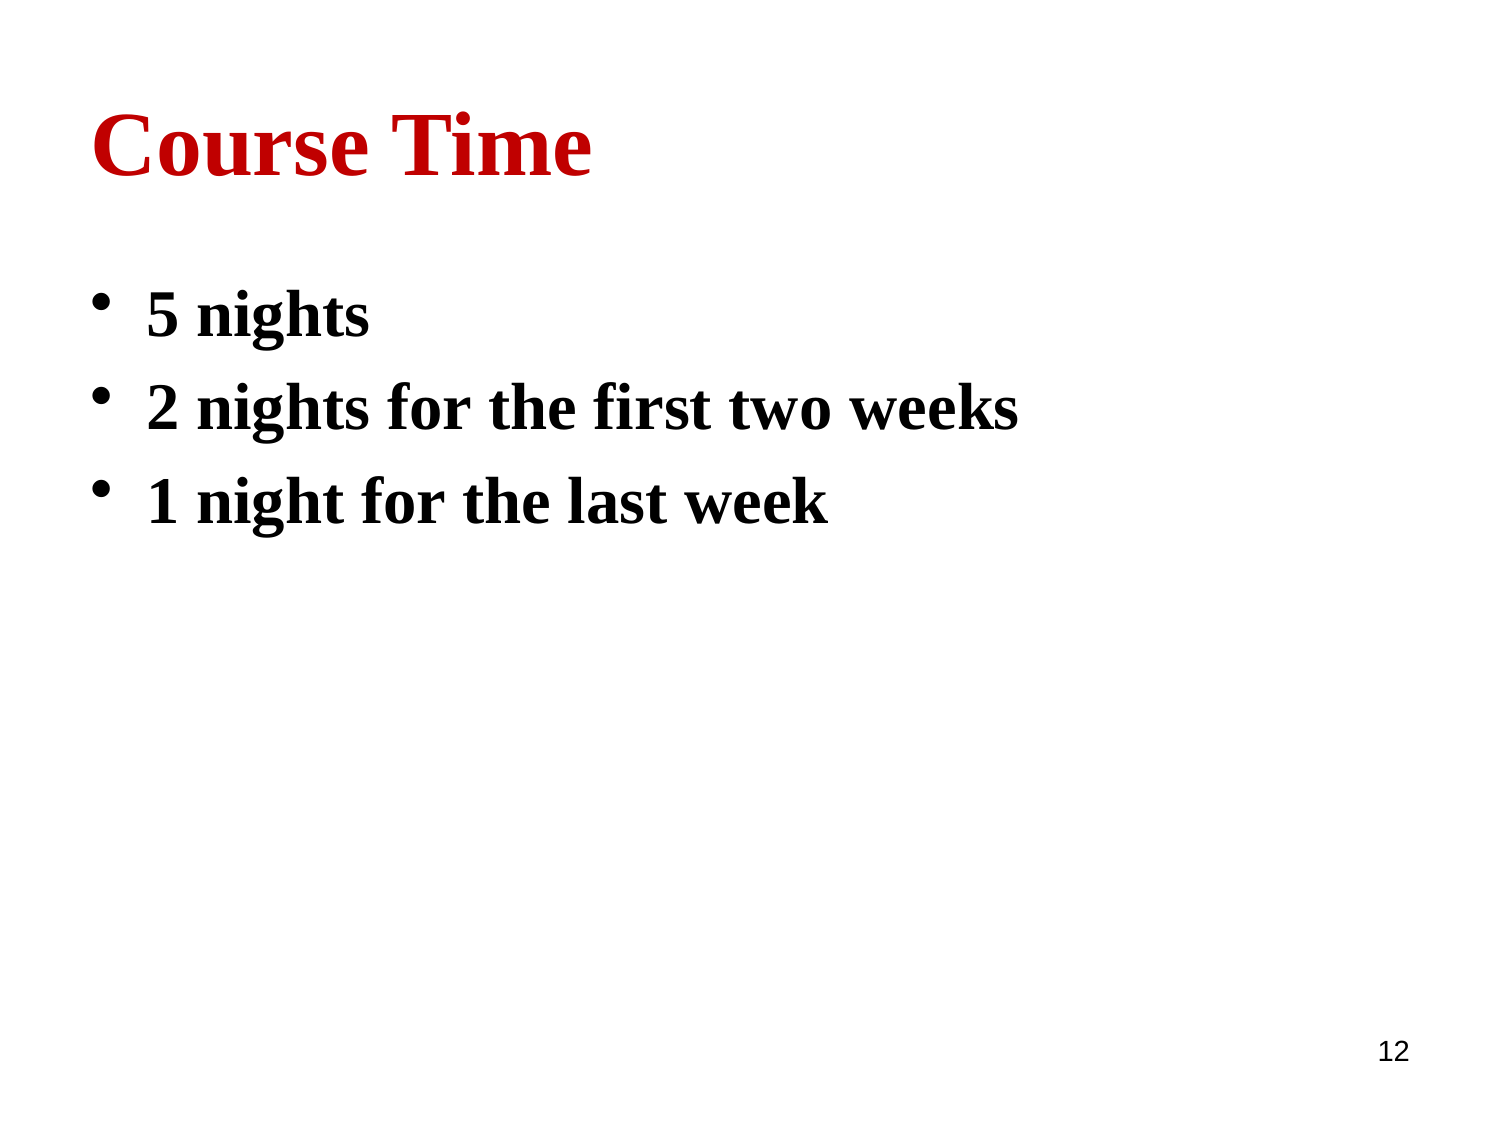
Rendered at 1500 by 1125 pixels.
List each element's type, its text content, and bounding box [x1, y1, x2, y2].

slide_number 12 [1074, 1024, 1425, 1103]
title Course Time [75, 45, 1425, 233]
list 5 nights 2 nights for the first two weeks 1 night for the last week [75, 262, 1425, 1005]
